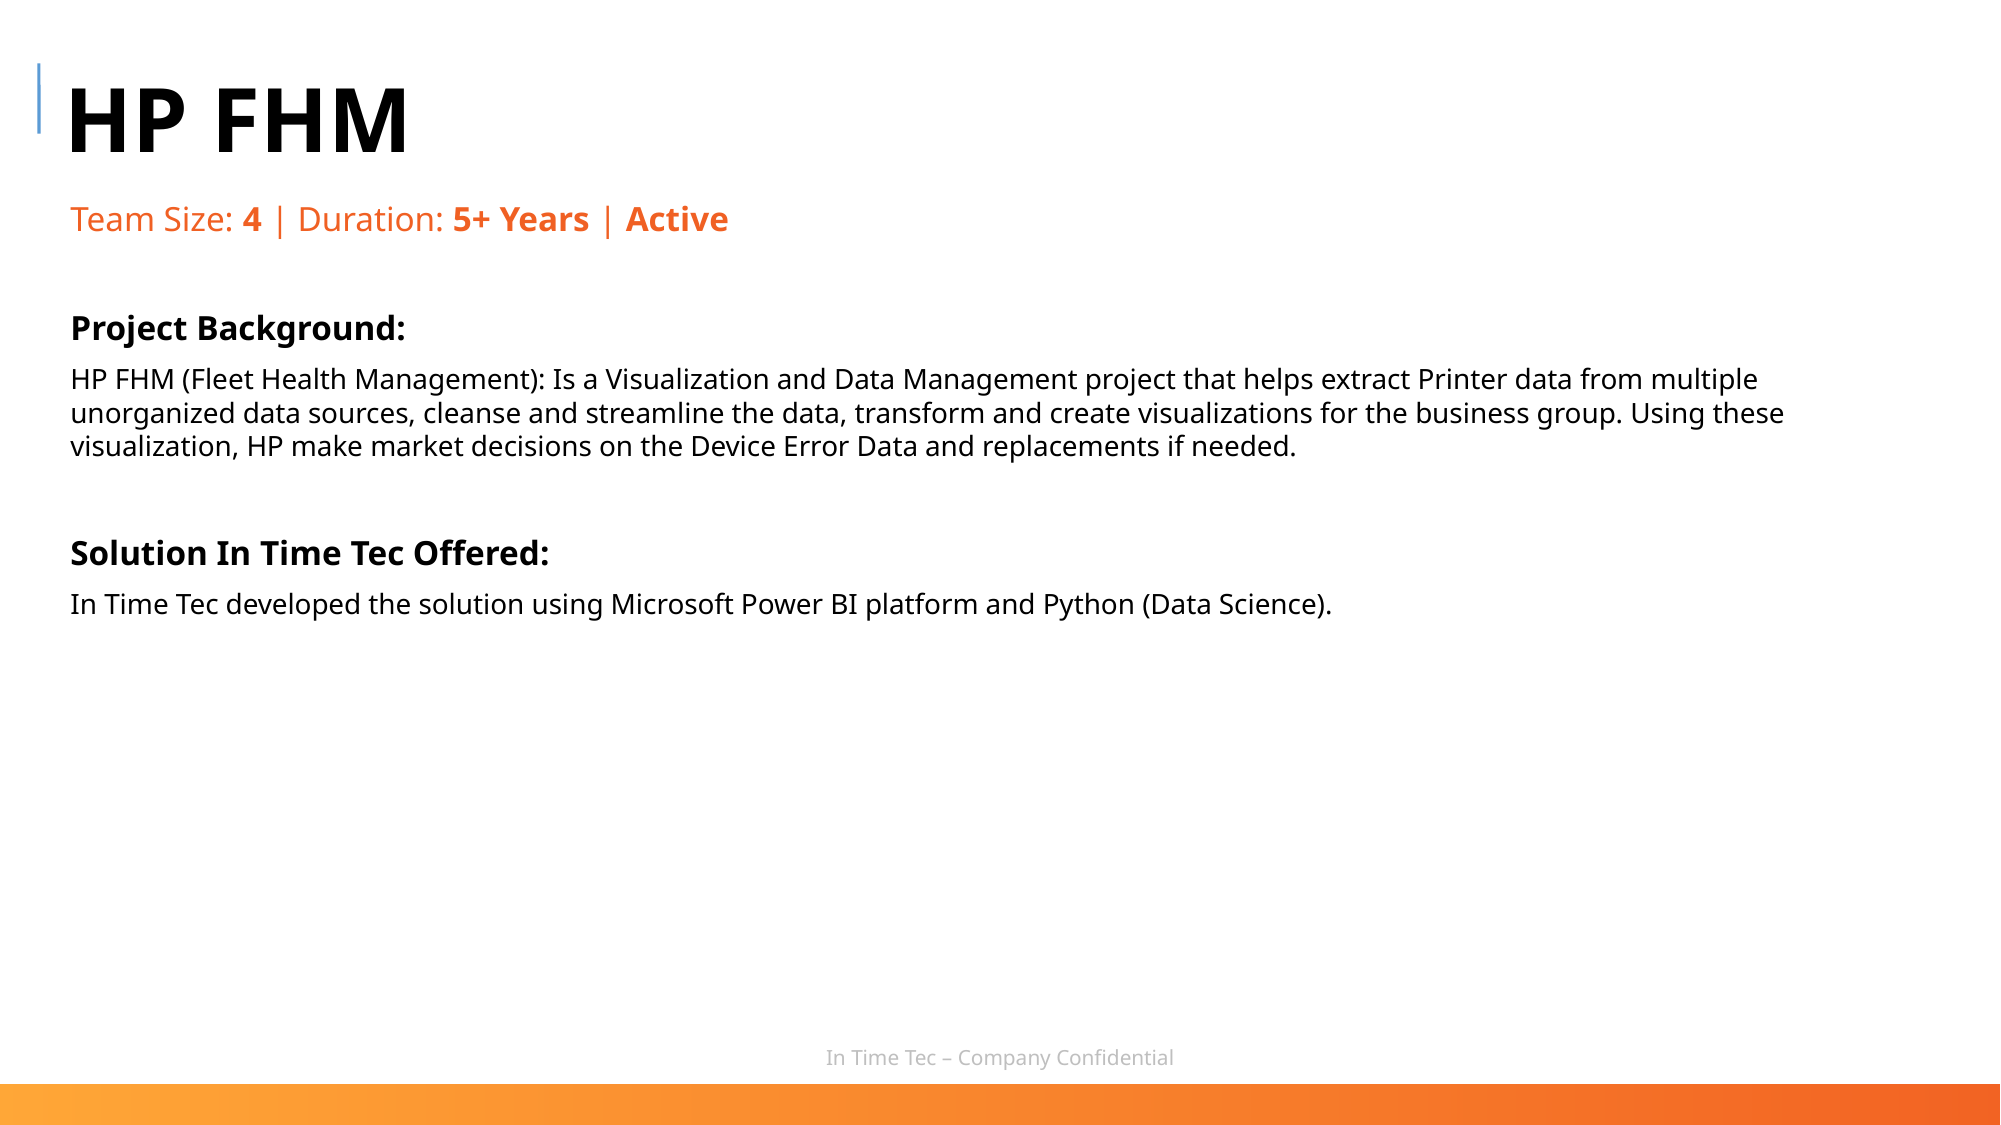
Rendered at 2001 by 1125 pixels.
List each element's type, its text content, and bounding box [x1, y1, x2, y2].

text_box [0, 1084, 2000, 1125]
text_box In Time Tec – Company Confidential [800, 1036, 1200, 1077]
text_box Team Size: 4 | Duration: 5+ Years | Active Project Background: HP FHM (Fleet Health Management): Is a Visualization and Data Management project that helps extract Printer data from multiple unorganized data sources, cleanse and streamline the data, transform and create visualizations for the business group. Using these visualization, HP make market decisions on the Device Error Data and replacements if needed. Solution In Time Tec Offered: In Time Tec developed the solution using Microsoft Power BI platform and Python (Data Science). [57, 188, 1848, 835]
text_box HP FHM [49, 55, 1797, 178]
